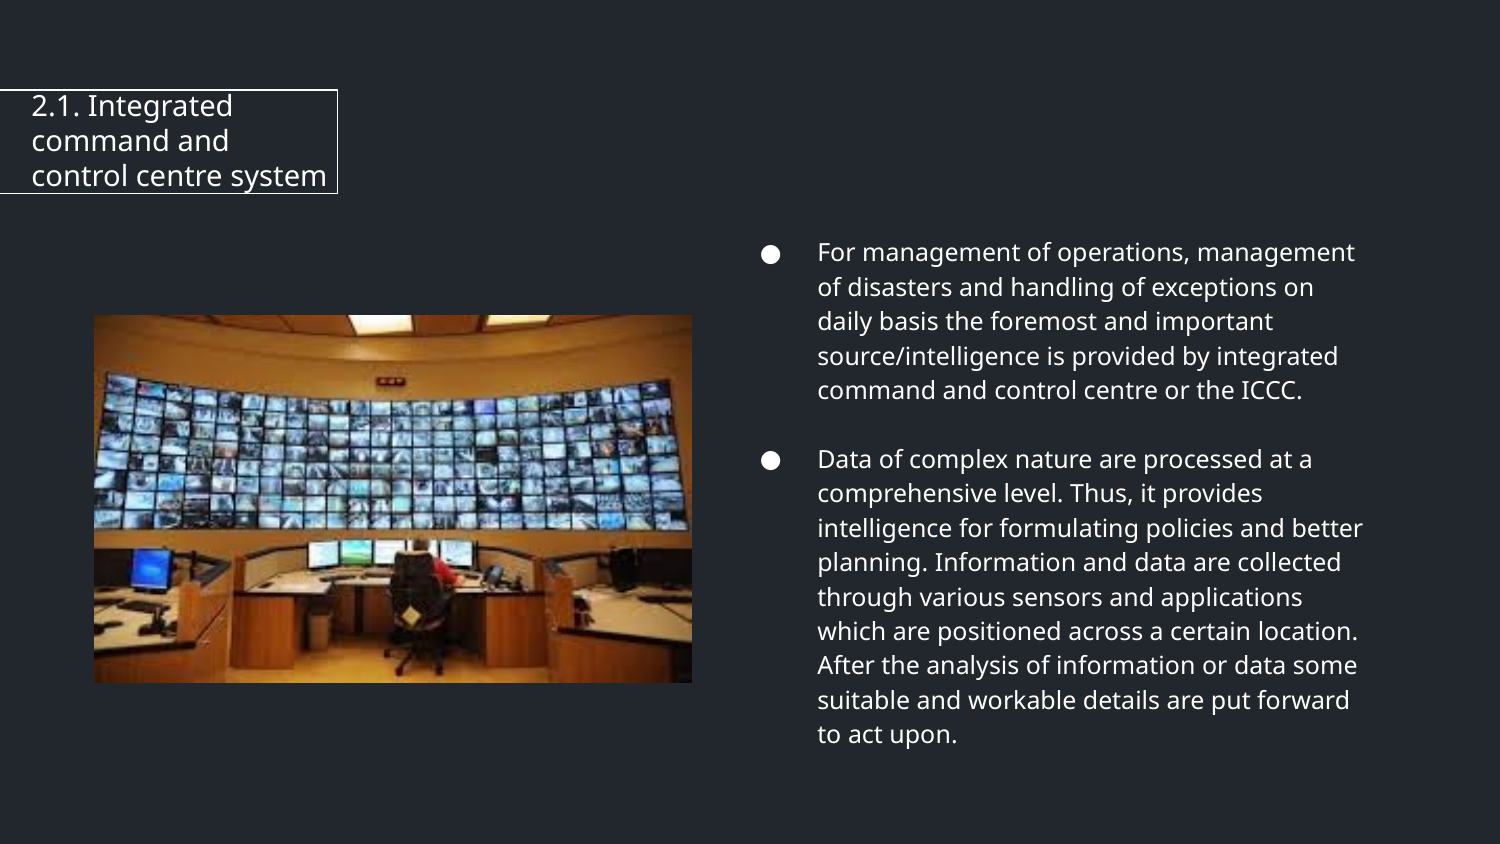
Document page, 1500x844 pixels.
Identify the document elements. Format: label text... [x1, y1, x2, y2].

picture [94, 314, 693, 684]
title 2.1. Integrated command and control centre system [16, 62, 350, 218]
list For management of operations, management of disasters and handling of exceptions on daily basis the foremost and important source/intelligence is provided by integrated command and control centre or the ICCC. Data of complex nature are processed at a comprehensive level. Thus, it provides intelligence for formulating policies and better planning. Information and data are collected through various sensors and applications which are positioned across a certain location. After the analysis of information or data some suitable and workable details are put forward to act upon. [727, 217, 1392, 708]
